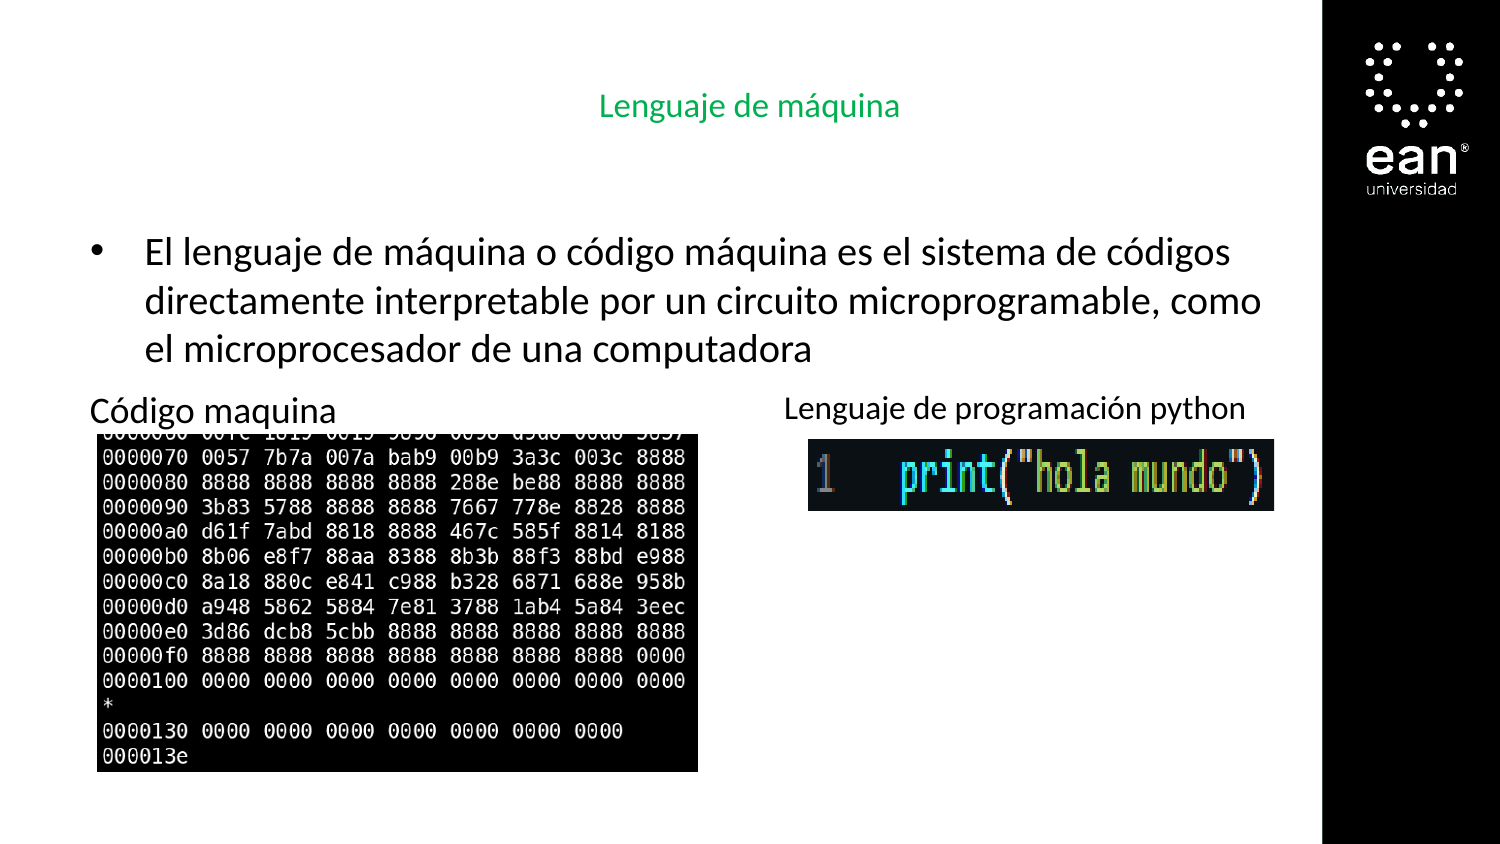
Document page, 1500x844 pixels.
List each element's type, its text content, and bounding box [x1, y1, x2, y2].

title Lenguaje de máquina [75, 33, 1425, 175]
text_box Lenguaje de programación python [769, 378, 1388, 434]
list El lenguaje de máquina o código máquina es el sistema de códigos directamente interpretable por un circuito microprogramable, como el microprocesador de una computadora [75, 217, 1312, 379]
text_box Código maquina [74, 378, 627, 439]
picture [0, 0, 1500, 844]
